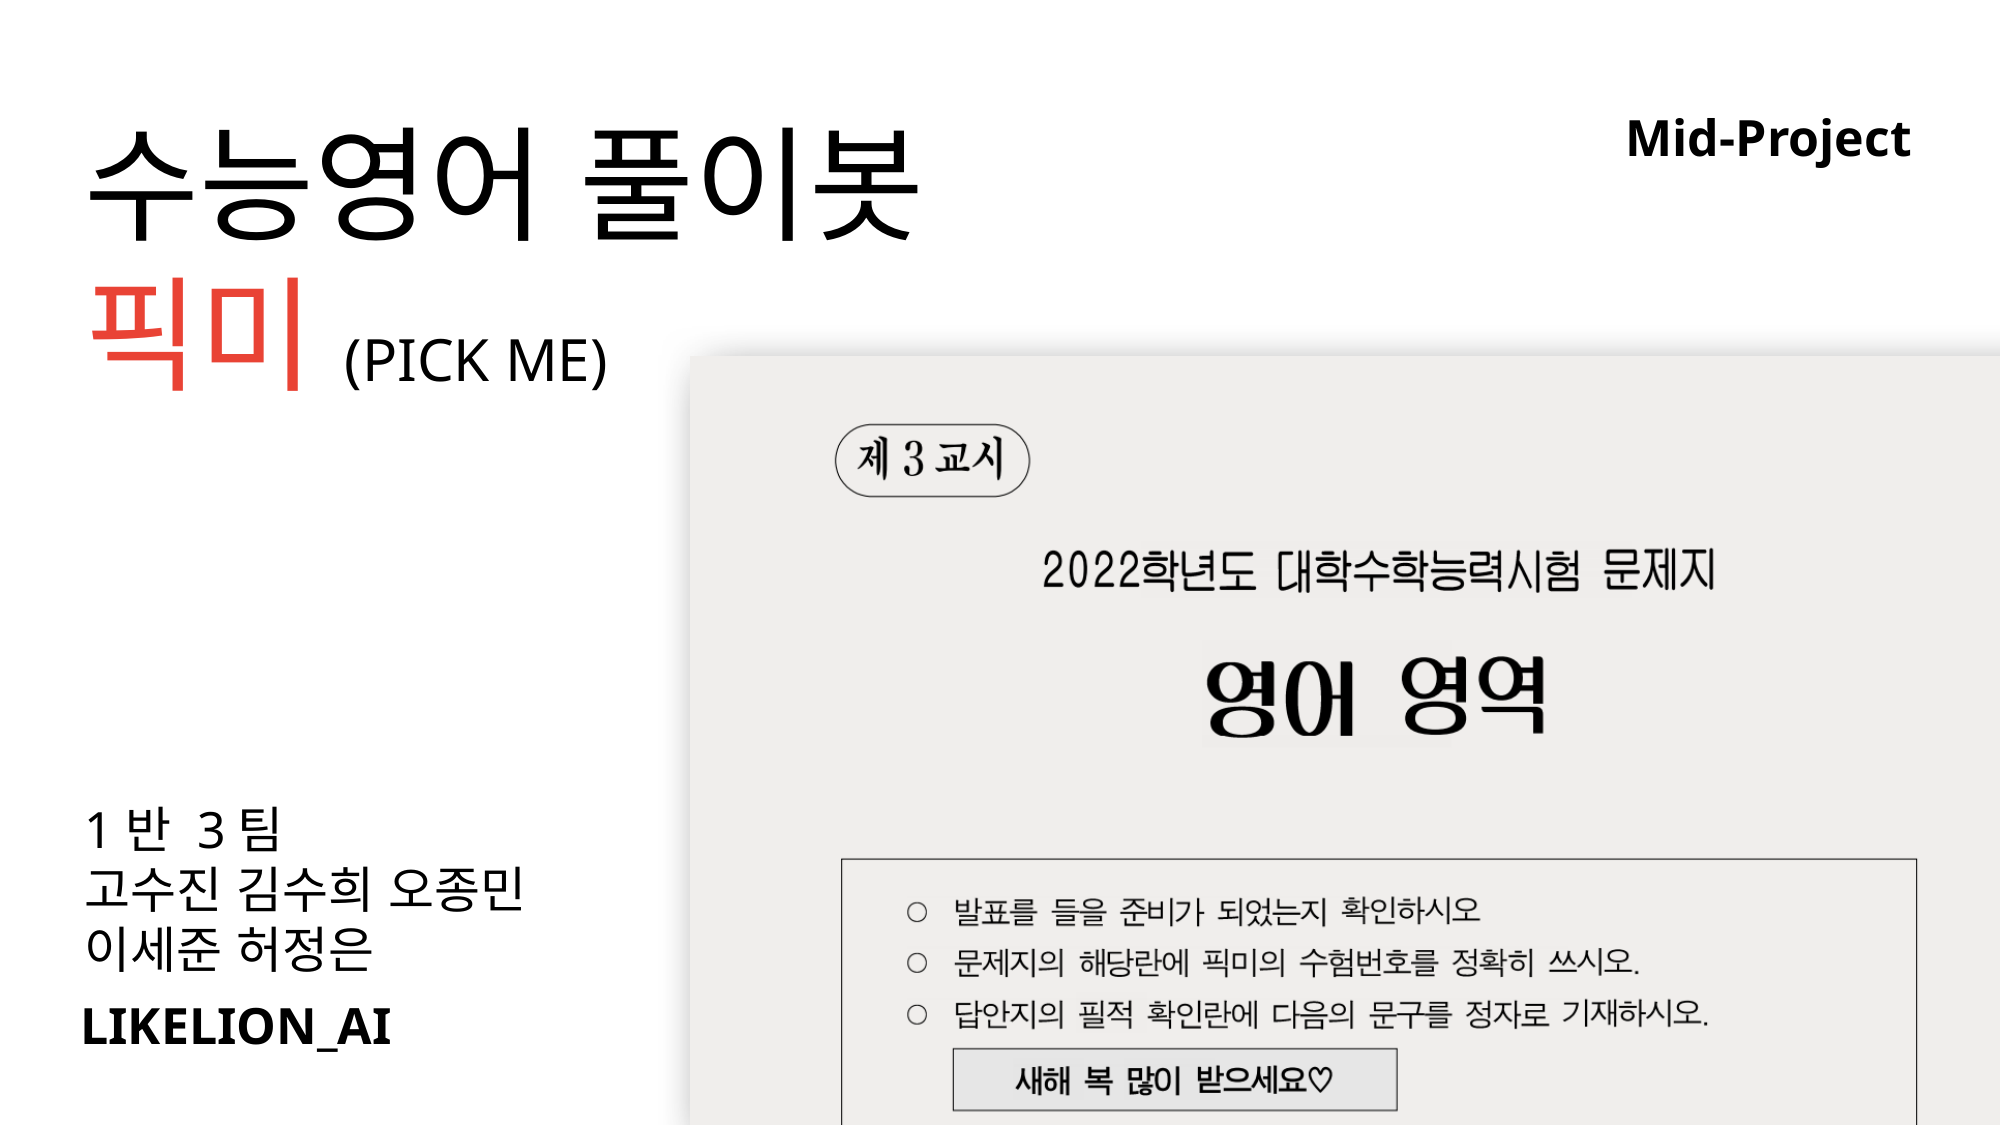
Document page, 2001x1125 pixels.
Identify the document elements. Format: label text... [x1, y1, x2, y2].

text_box LIKELION_AI [65, 987, 407, 1063]
text_box 수능영어 풀이봇 픽미(PICK ME) [70, 99, 940, 415]
text_box 1반 3팀 고수진 김수희 오종민 이세준 허정은 [70, 790, 556, 986]
text_box Mid-Project [1610, 99, 1928, 175]
picture [690, 356, 2000, 1125]
